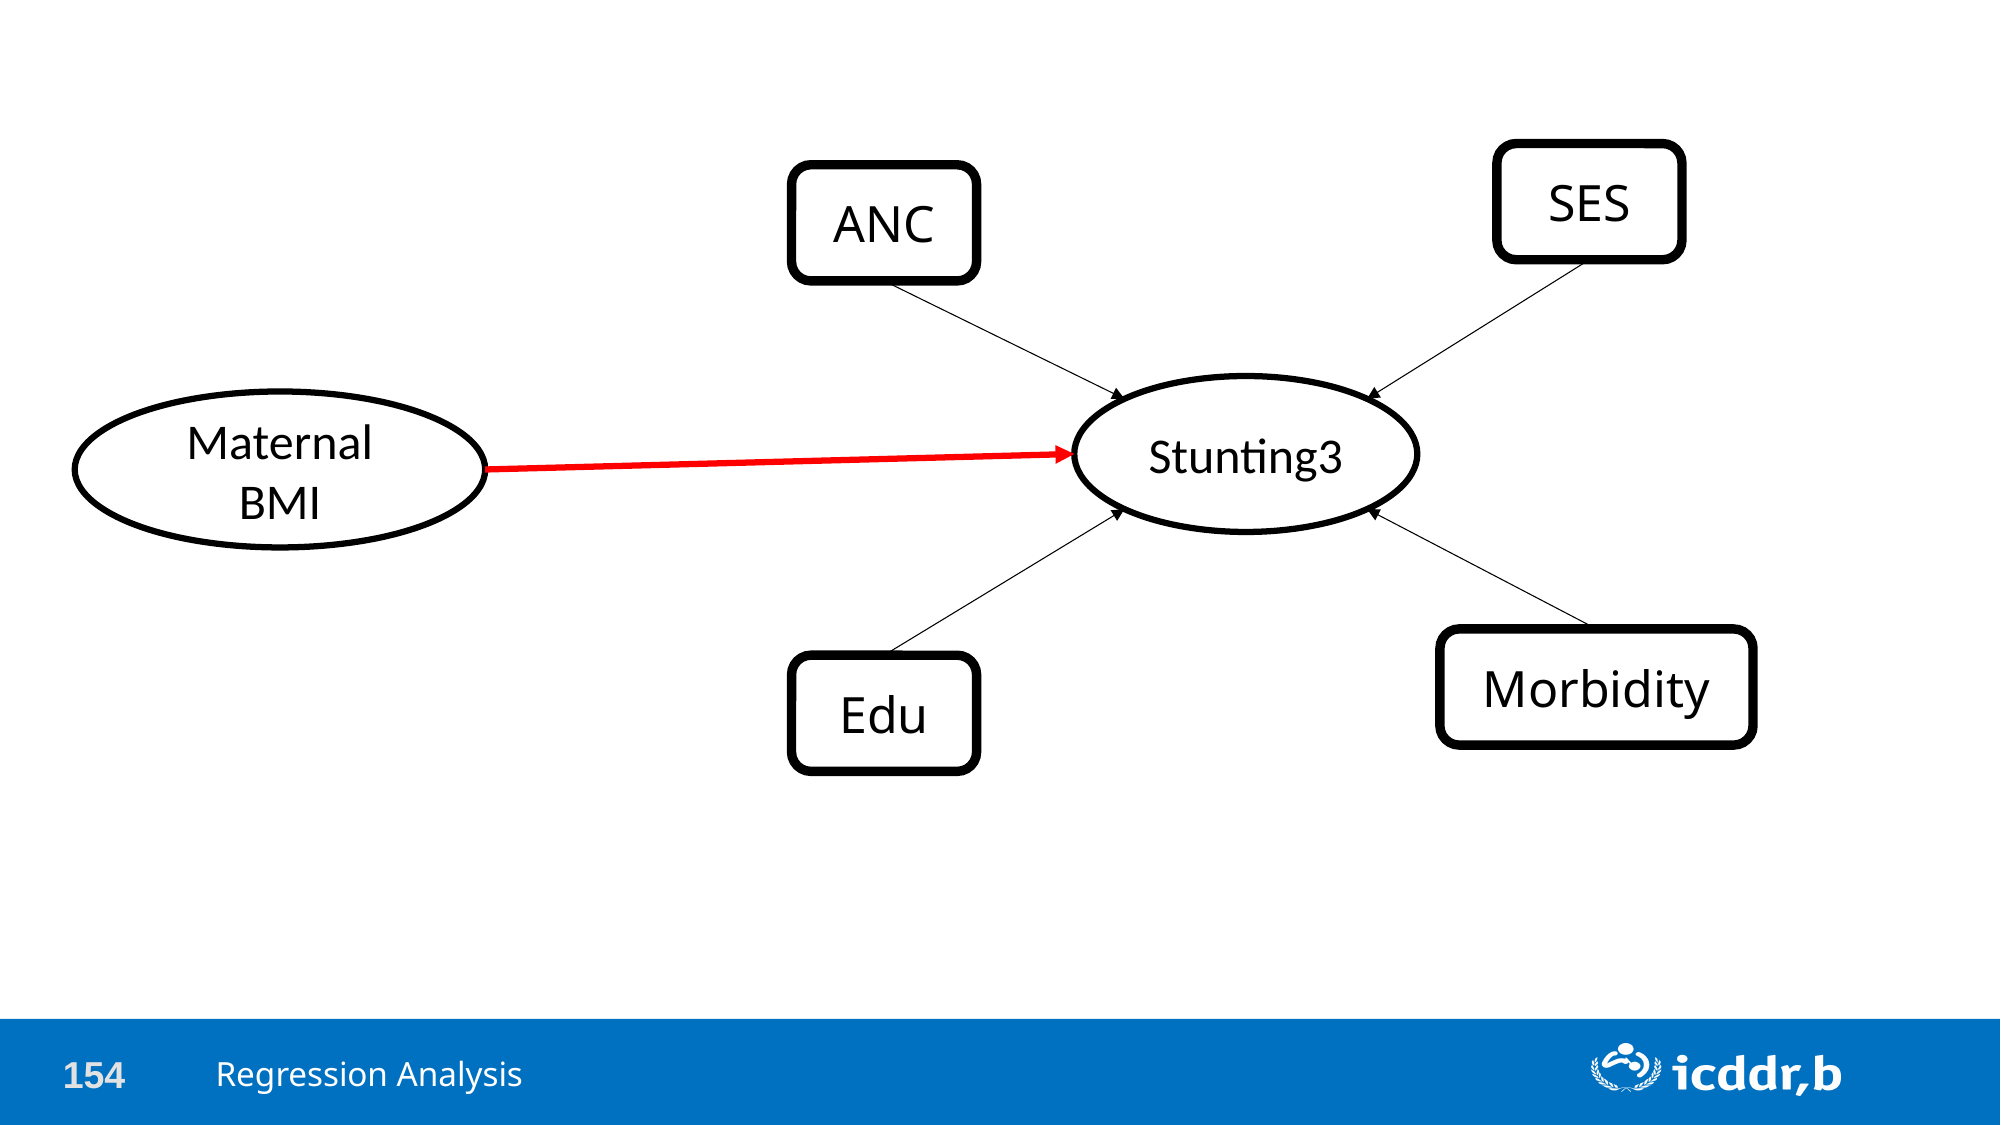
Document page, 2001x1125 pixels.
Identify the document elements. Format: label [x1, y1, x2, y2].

text_box [73, 142, 1755, 773]
picture [1591, 1043, 1841, 1096]
